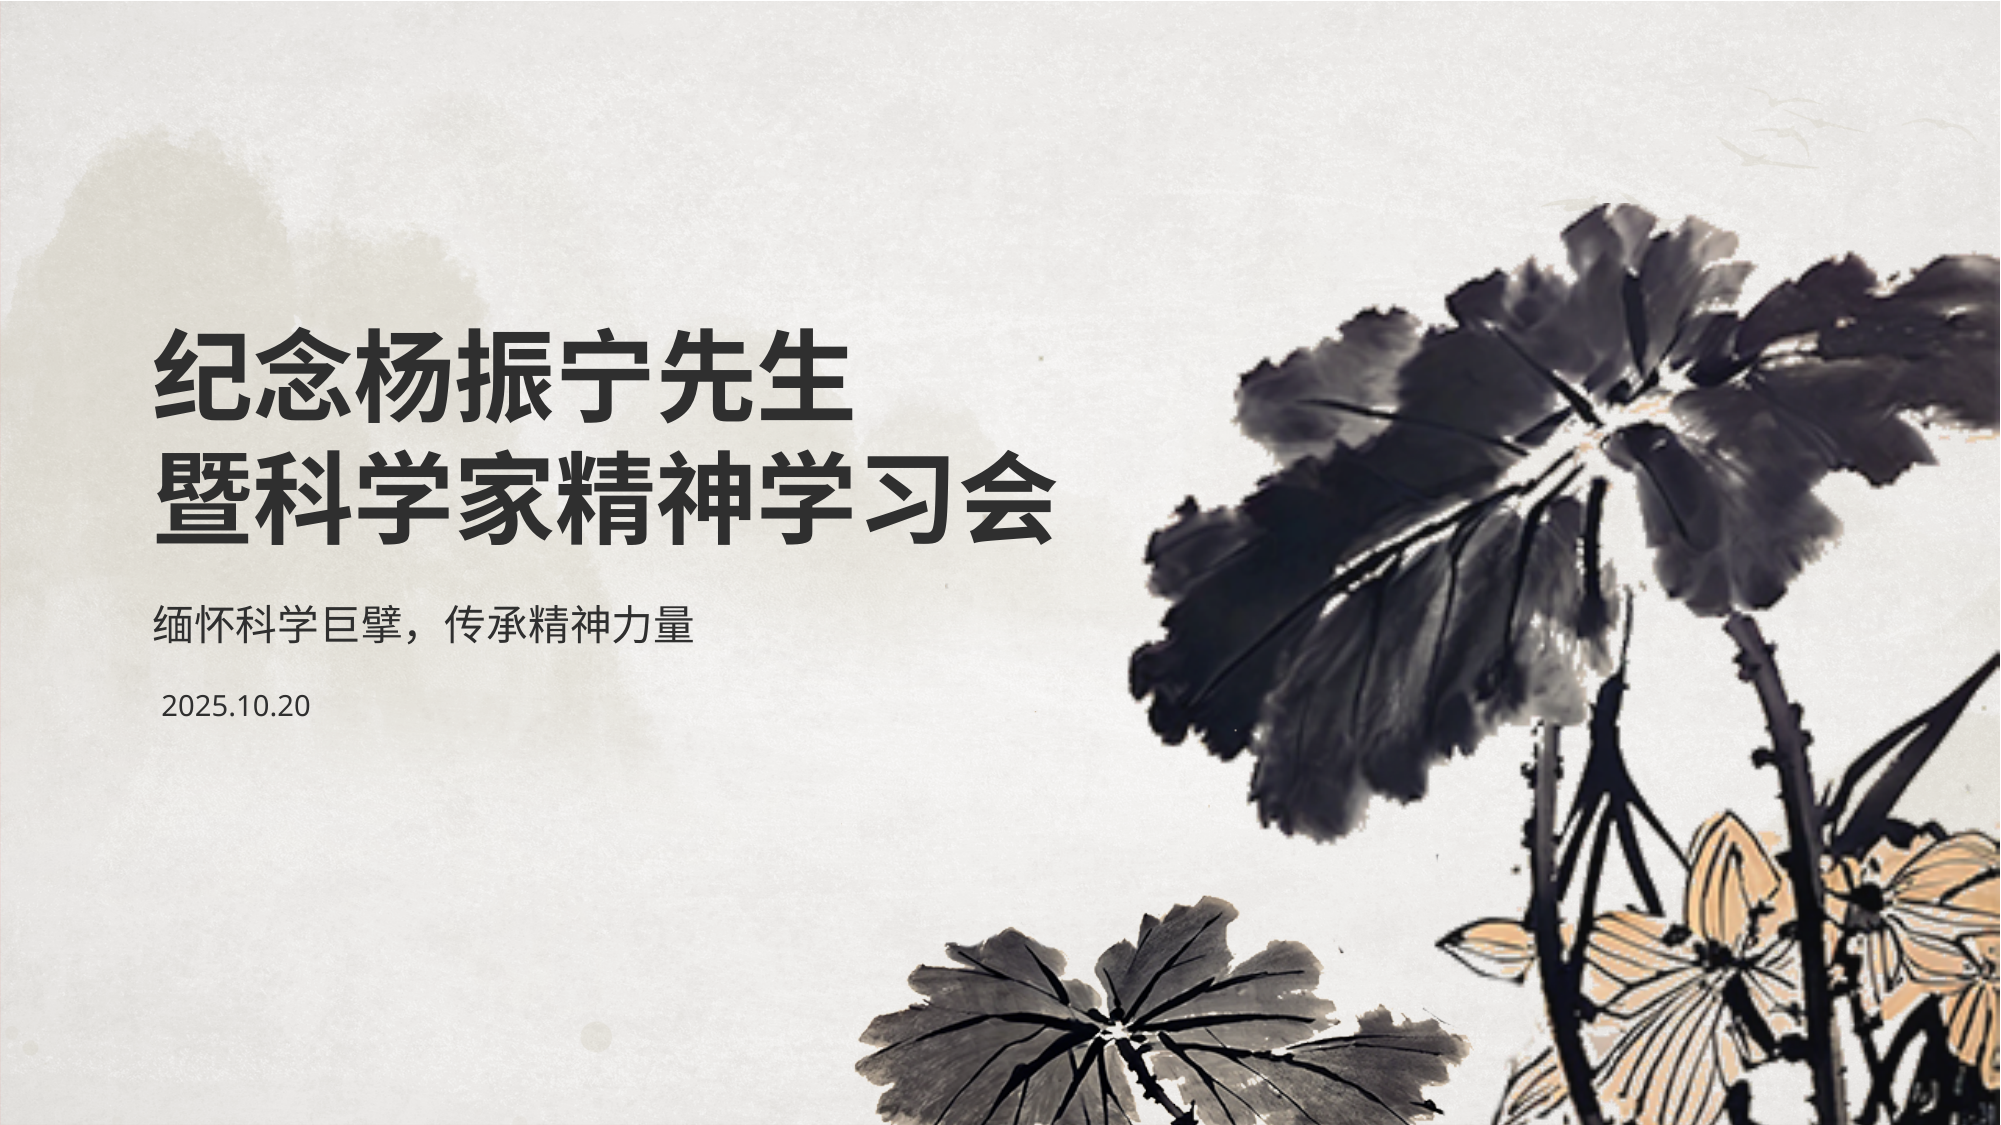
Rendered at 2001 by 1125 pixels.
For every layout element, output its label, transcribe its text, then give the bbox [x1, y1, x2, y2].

title 纪念杨振宁先生 暨科学家精神学习会 [137, 219, 1127, 564]
list 2025.10.20 [146, 679, 334, 744]
picture [0, 1, 2000, 1125]
subtitle 缅怀科学巨擘，传承精神力量 [137, 591, 1046, 712]
